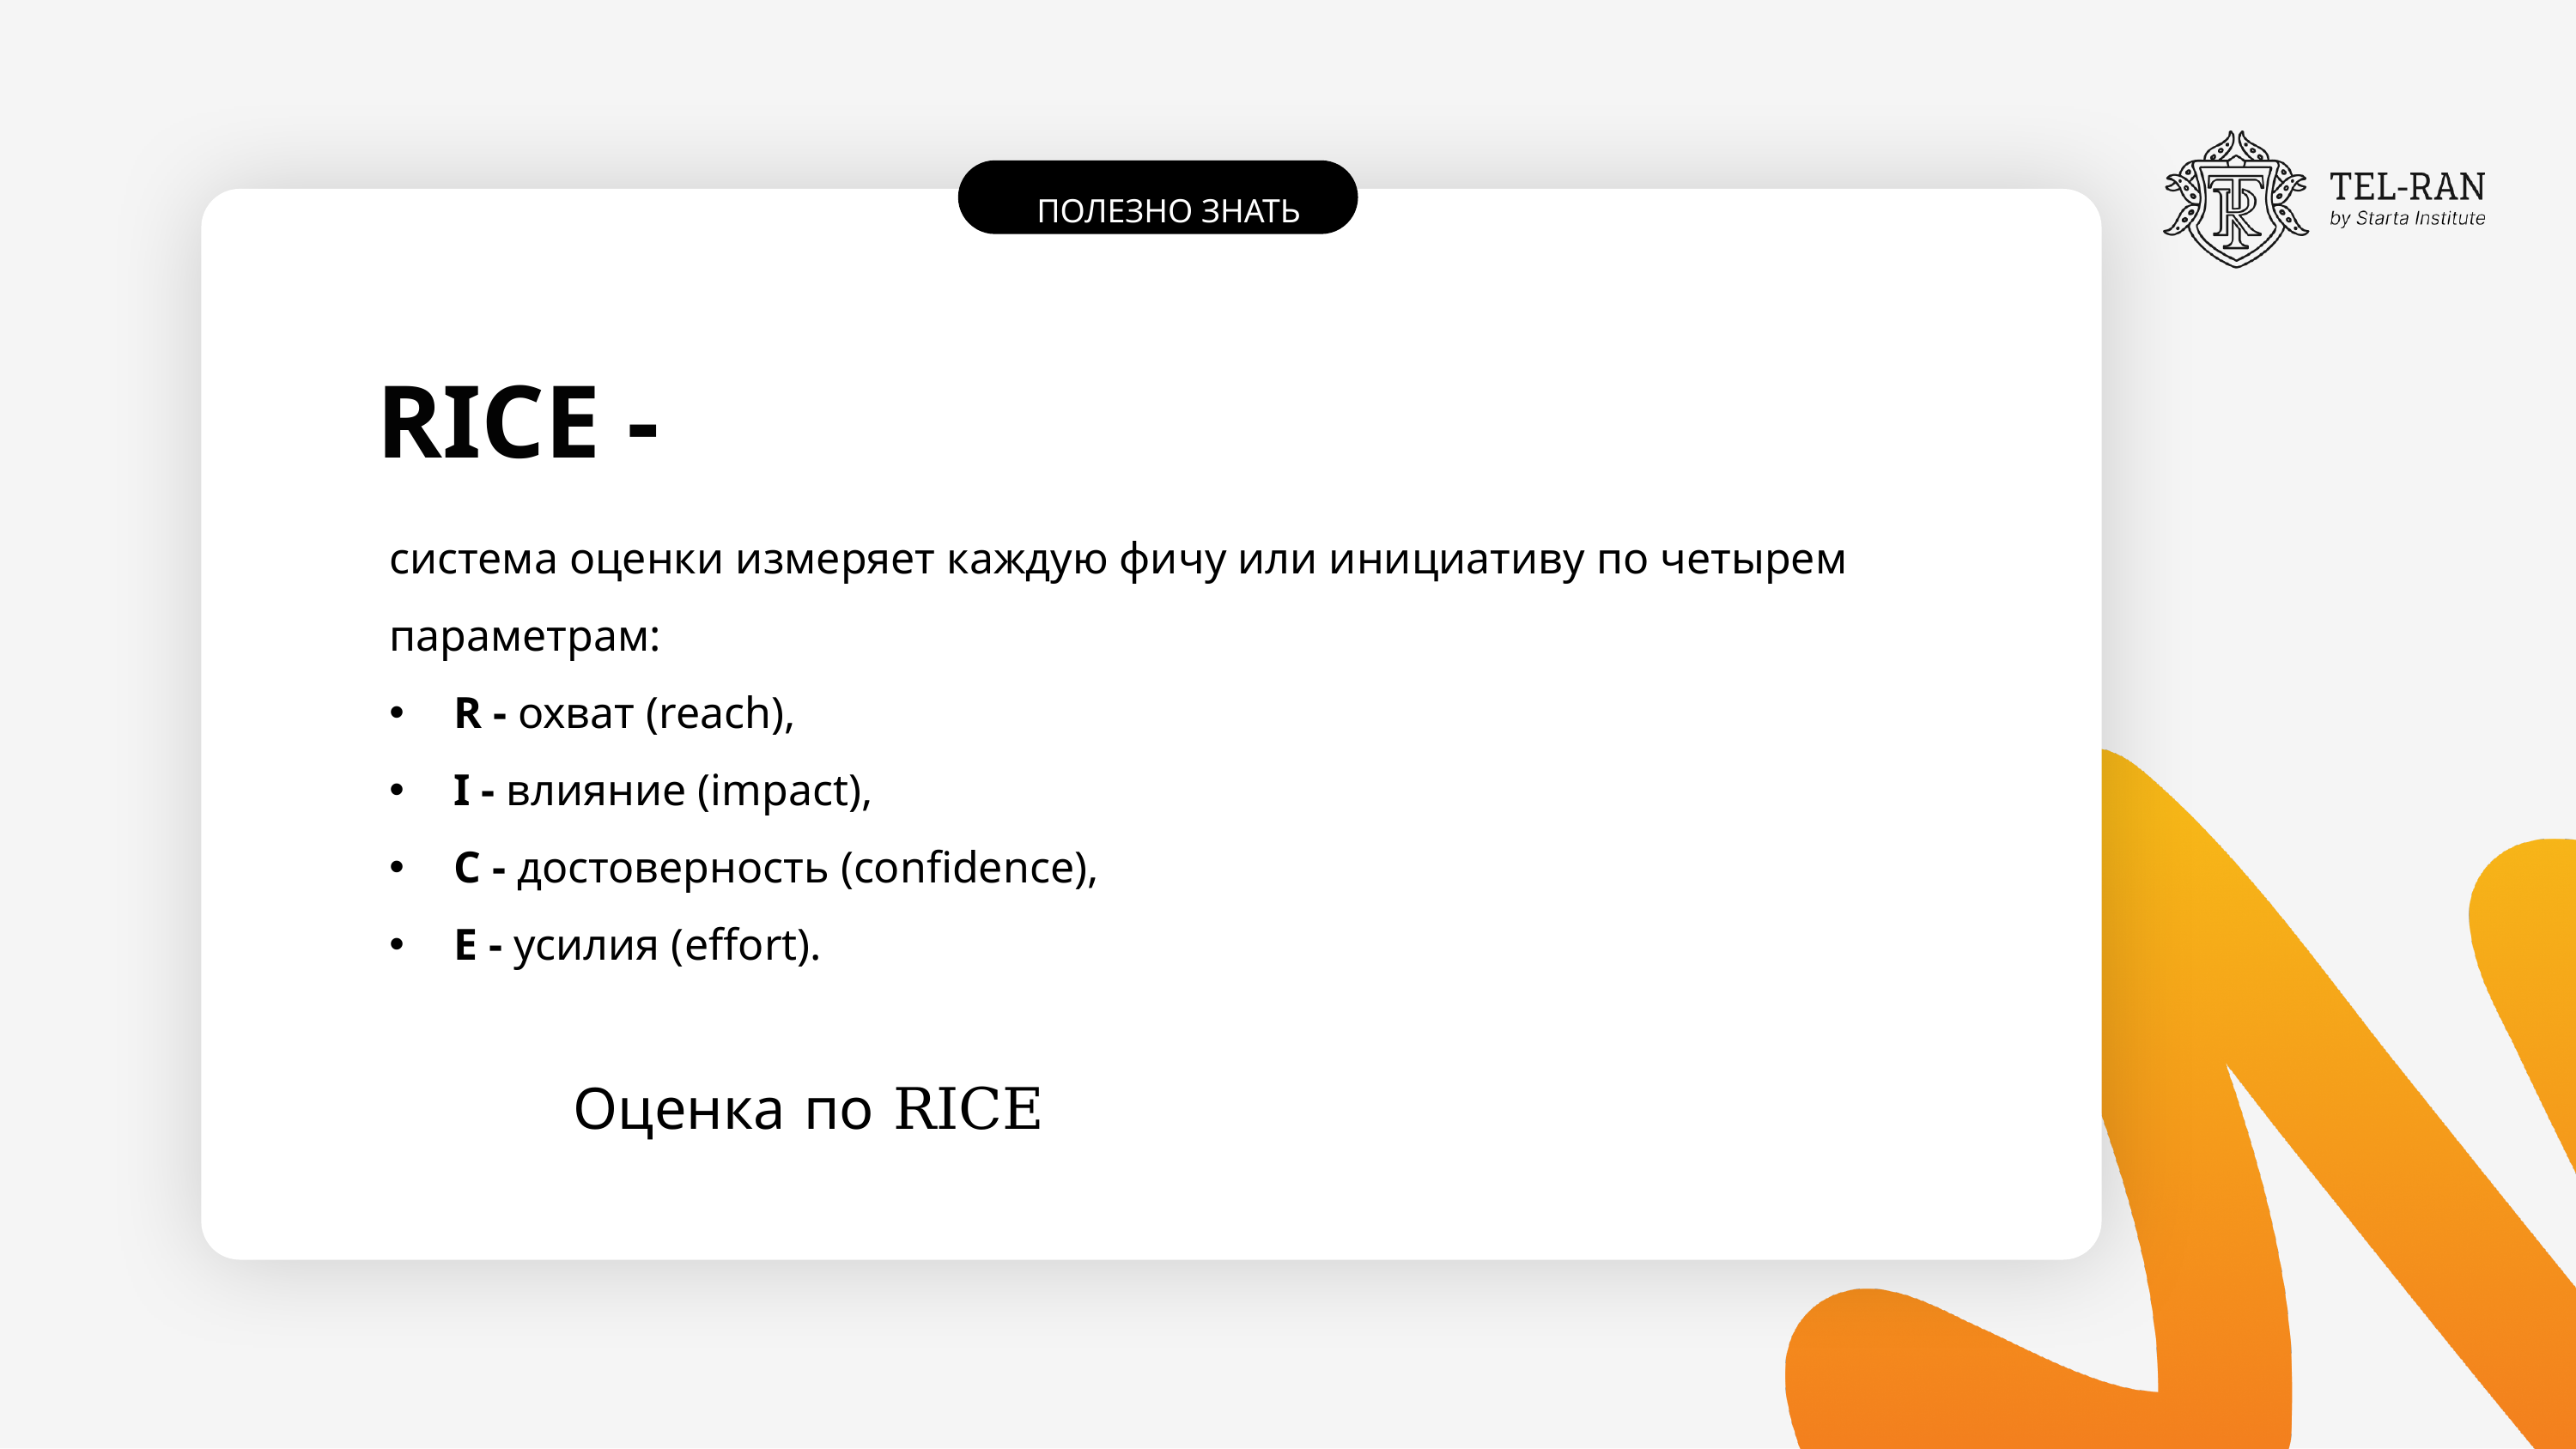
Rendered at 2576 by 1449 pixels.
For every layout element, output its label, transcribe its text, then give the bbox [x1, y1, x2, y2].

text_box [957, 152, 1370, 234]
picture [2163, 130, 2485, 269]
text_box RICE - [376, 371, 1941, 433]
text_box [0, 0, 2576, 1449]
picture [1620, 746, 2576, 1449]
text_box система оценки измеряет каждую фичу или инициативу по четырем параметрам: R - охват (reach), I - влияние (impact), C - достоверность (сonfidence), E - усилия (effort). [376, 499, 2037, 976]
text_box [316, 433, 2000, 614]
text_box [201, 188, 2102, 1260]
